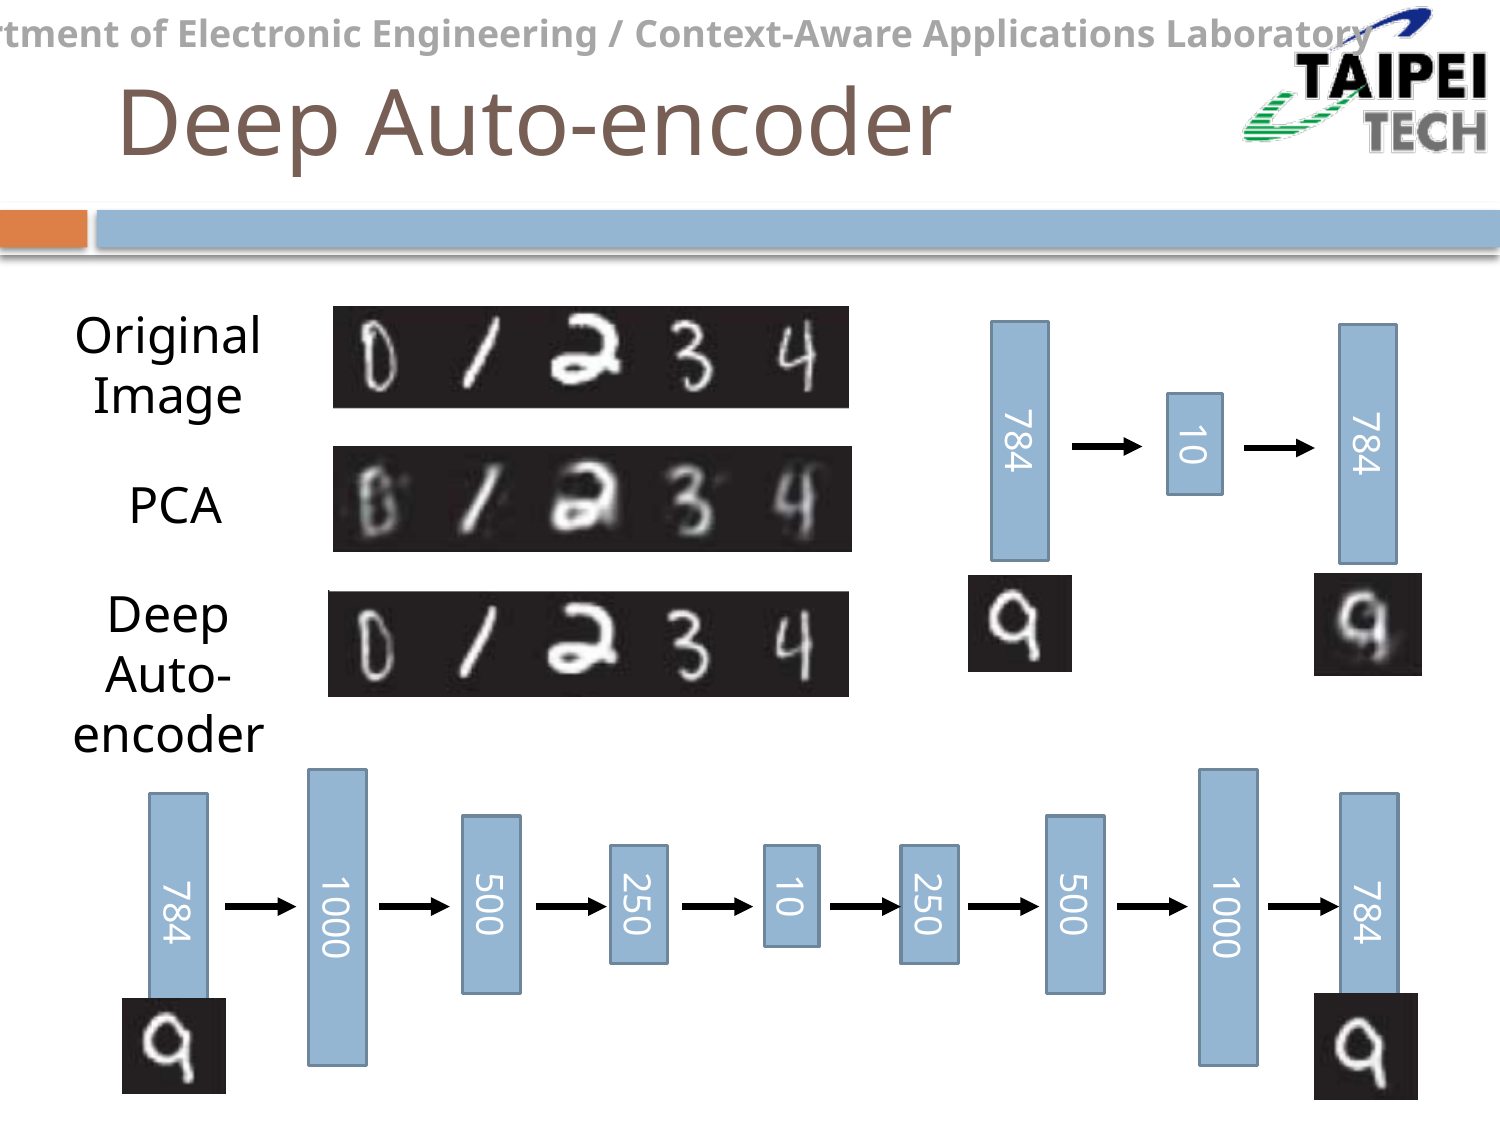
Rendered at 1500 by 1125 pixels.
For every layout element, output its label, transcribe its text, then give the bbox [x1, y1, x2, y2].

text_box 10 [763, 844, 821, 948]
picture [1239, 31, 1248, 37]
picture [332, 305, 850, 410]
text_box Deep Auto-encoder [4, 574, 334, 770]
text_box 784 [1338, 323, 1398, 565]
picture [1318, 31, 1327, 37]
text_box 500 [461, 814, 522, 995]
picture [1313, 992, 1418, 1100]
text_box 250 [899, 844, 960, 965]
text_box 784 [1339, 792, 1400, 992]
text_box 1000 [1198, 768, 1259, 1067]
picture [1227, 0, 1500, 161]
picture [122, 998, 226, 1095]
text_box 784 [148, 792, 209, 997]
text_box 250 [609, 844, 669, 965]
text_box 500 [1045, 814, 1106, 995]
picture [1314, 573, 1422, 676]
text_box 1000 [307, 768, 368, 1067]
picture [332, 446, 853, 552]
text_box PCA [113, 466, 261, 542]
text_box 784 [990, 320, 1050, 562]
text_box Original Image [58, 295, 279, 431]
title Deep Auto-encoder [100, 37, 1438, 200]
picture [968, 575, 1072, 672]
picture [328, 590, 850, 698]
text_box 10 [1166, 392, 1224, 496]
